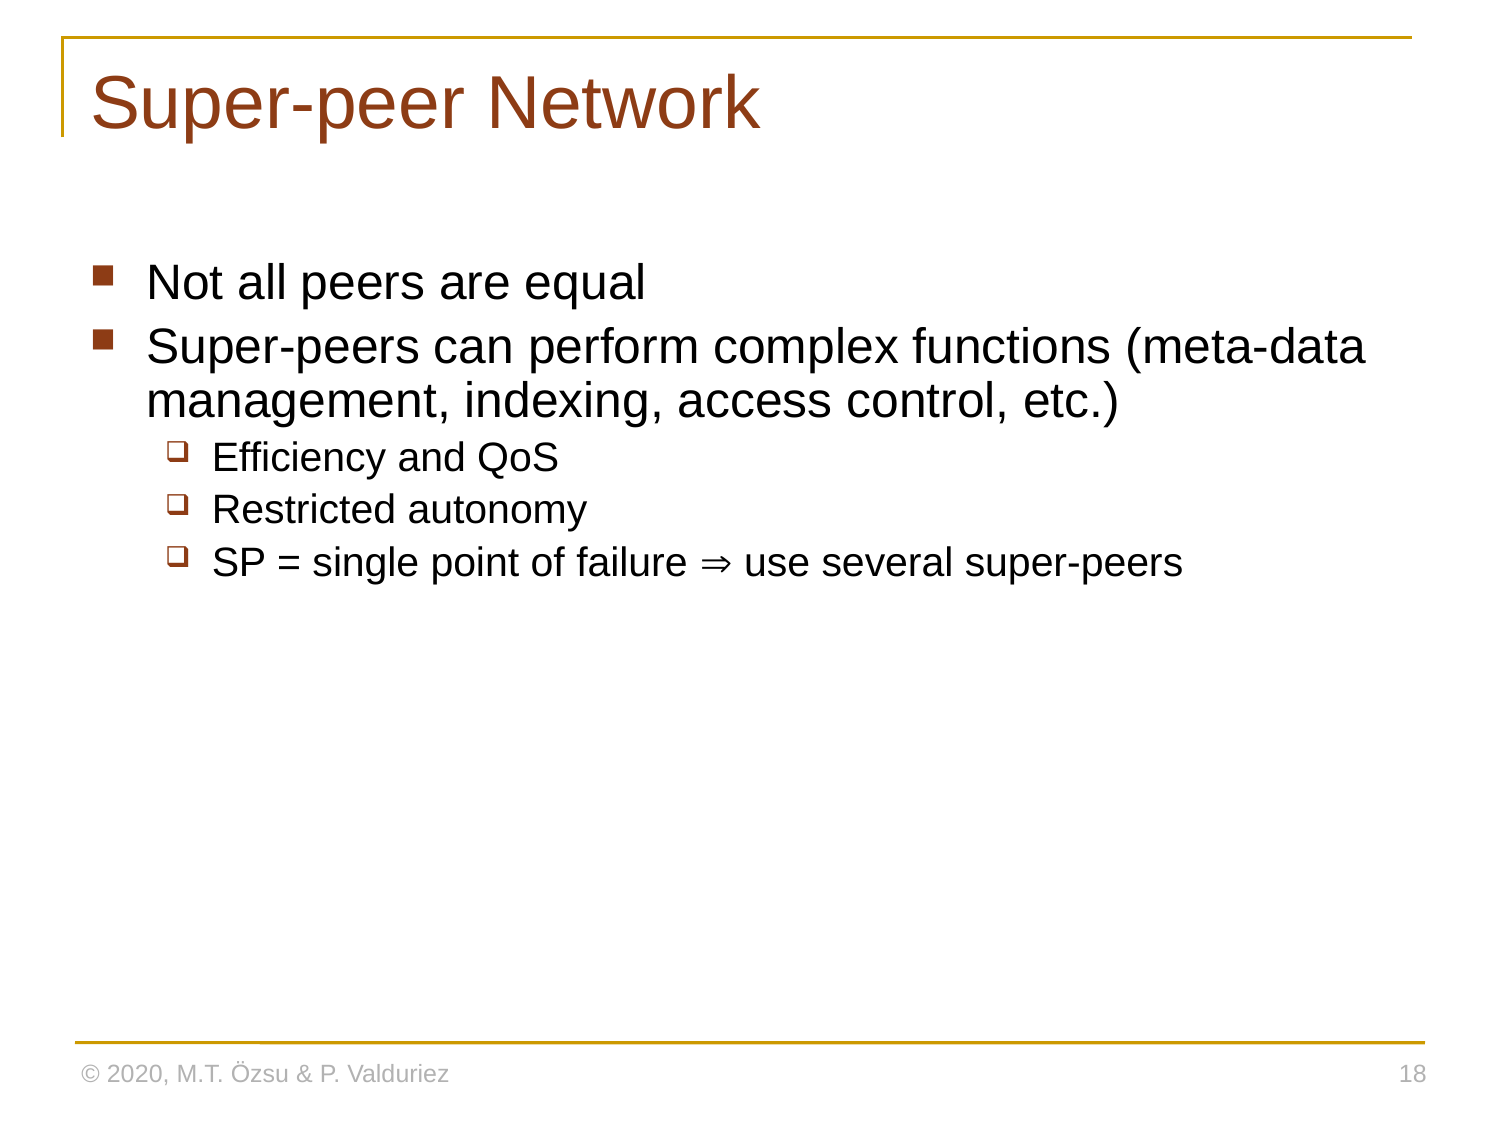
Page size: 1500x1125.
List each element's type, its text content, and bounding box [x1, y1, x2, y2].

title Super-peer Network [74, 45, 1426, 233]
list Not all peers are equal Super-peers can perform complex functions (meta-data management, indexing, access control, etc.) Efficiency and QoS Restricted autonomy SP = single point of failure  use several super-peers [74, 249, 1426, 993]
footer © 2020, M.T. Özsu & P. Valduriez [66, 1042, 573, 1103]
slide_number 18 [1104, 1042, 1442, 1103]
